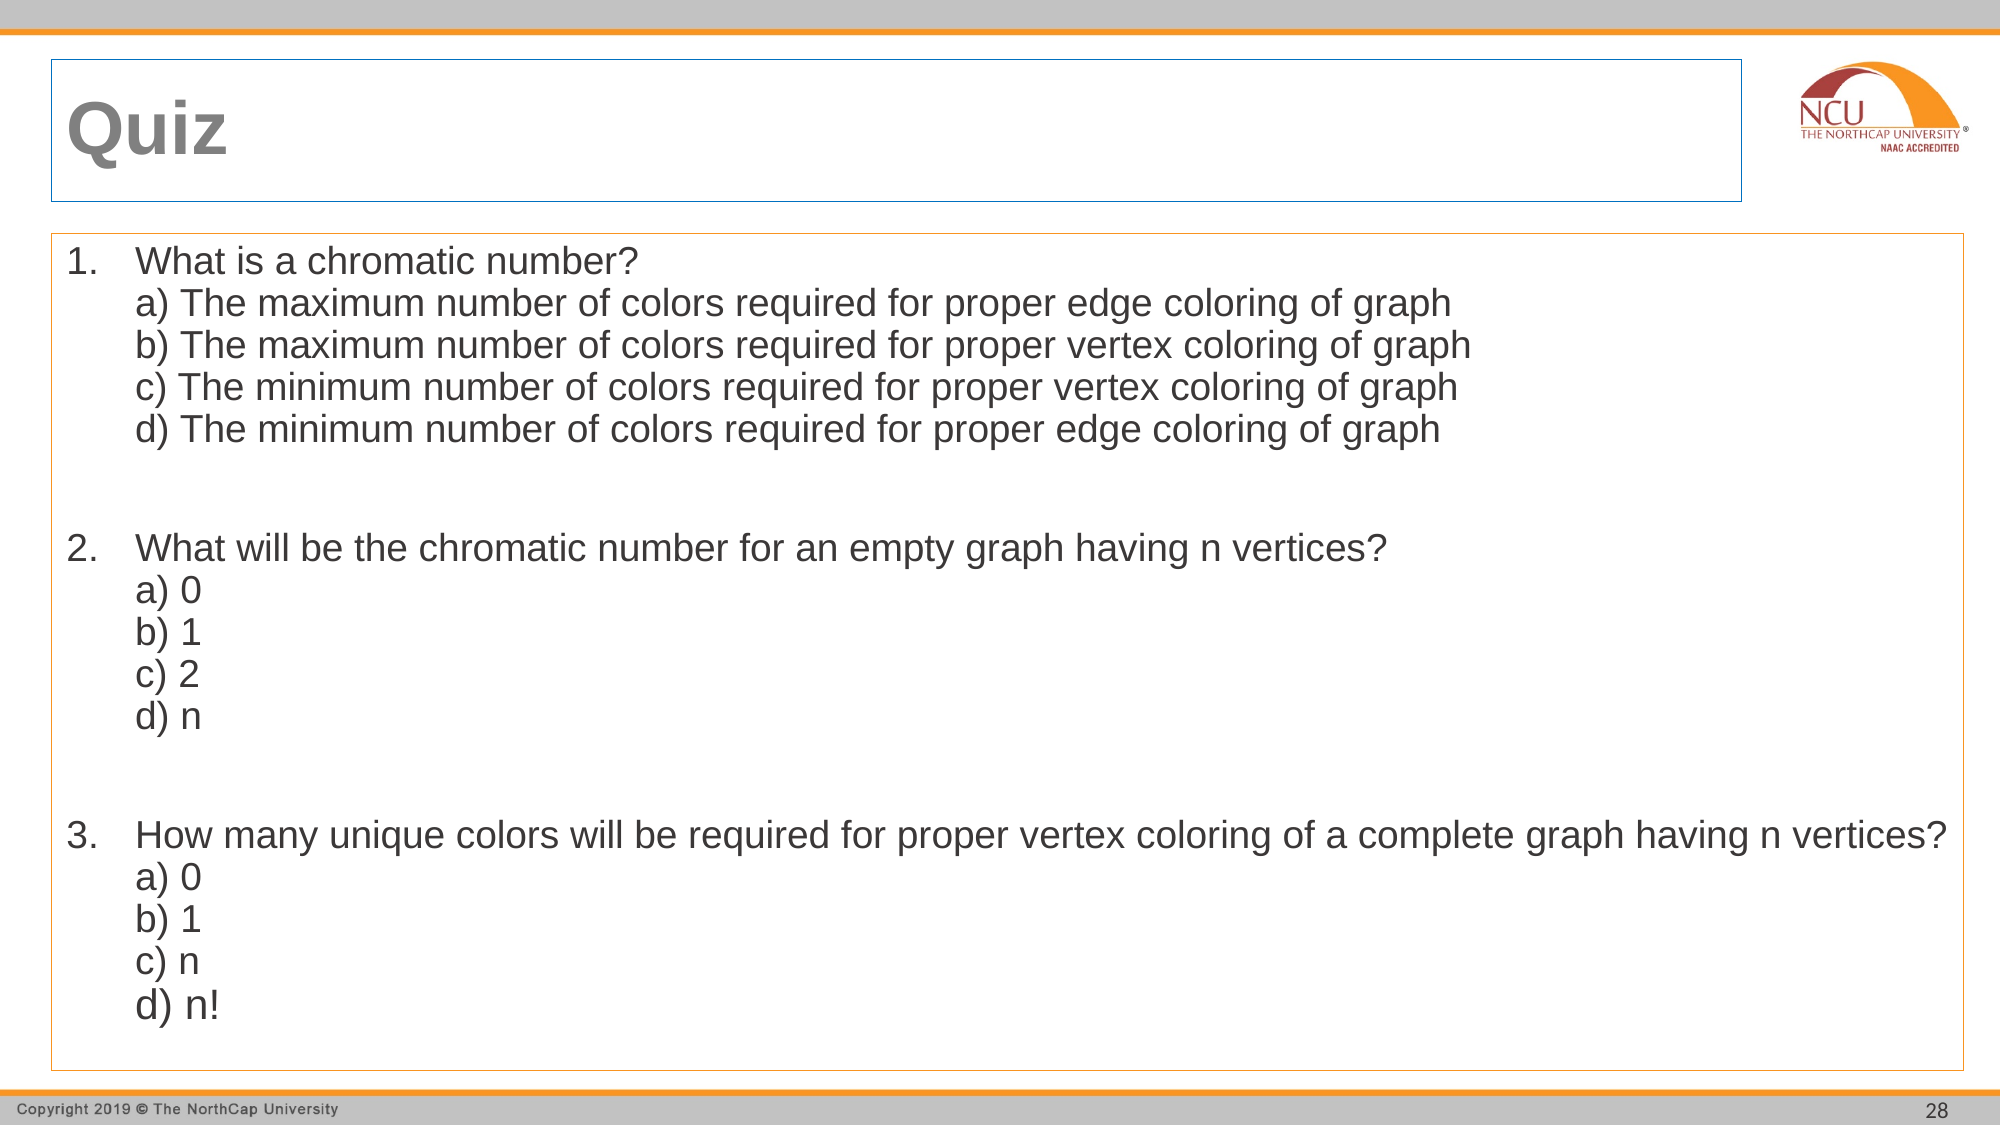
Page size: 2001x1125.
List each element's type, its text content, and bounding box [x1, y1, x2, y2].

slide_number 28 [1791, 1094, 1964, 1125]
title Quiz [51, 59, 1742, 202]
list What is a chromatic number? a) The maximum number of colors required for proper edge coloring of graph b) The maximum number of colors required for proper vertex coloring of graph c) The minimum number of colors required for proper vertex coloring of graph d) The minimum number of colors required for proper edge coloring of graph What will be the chromatic number for an empty graph having n vertices? a) 0 b) 1 c) 2 d) n How many unique colors will be required for proper vertex coloring of a complete graph having n vertices? a) 0 b) 1 c) n d) n! [51, 233, 1964, 1071]
